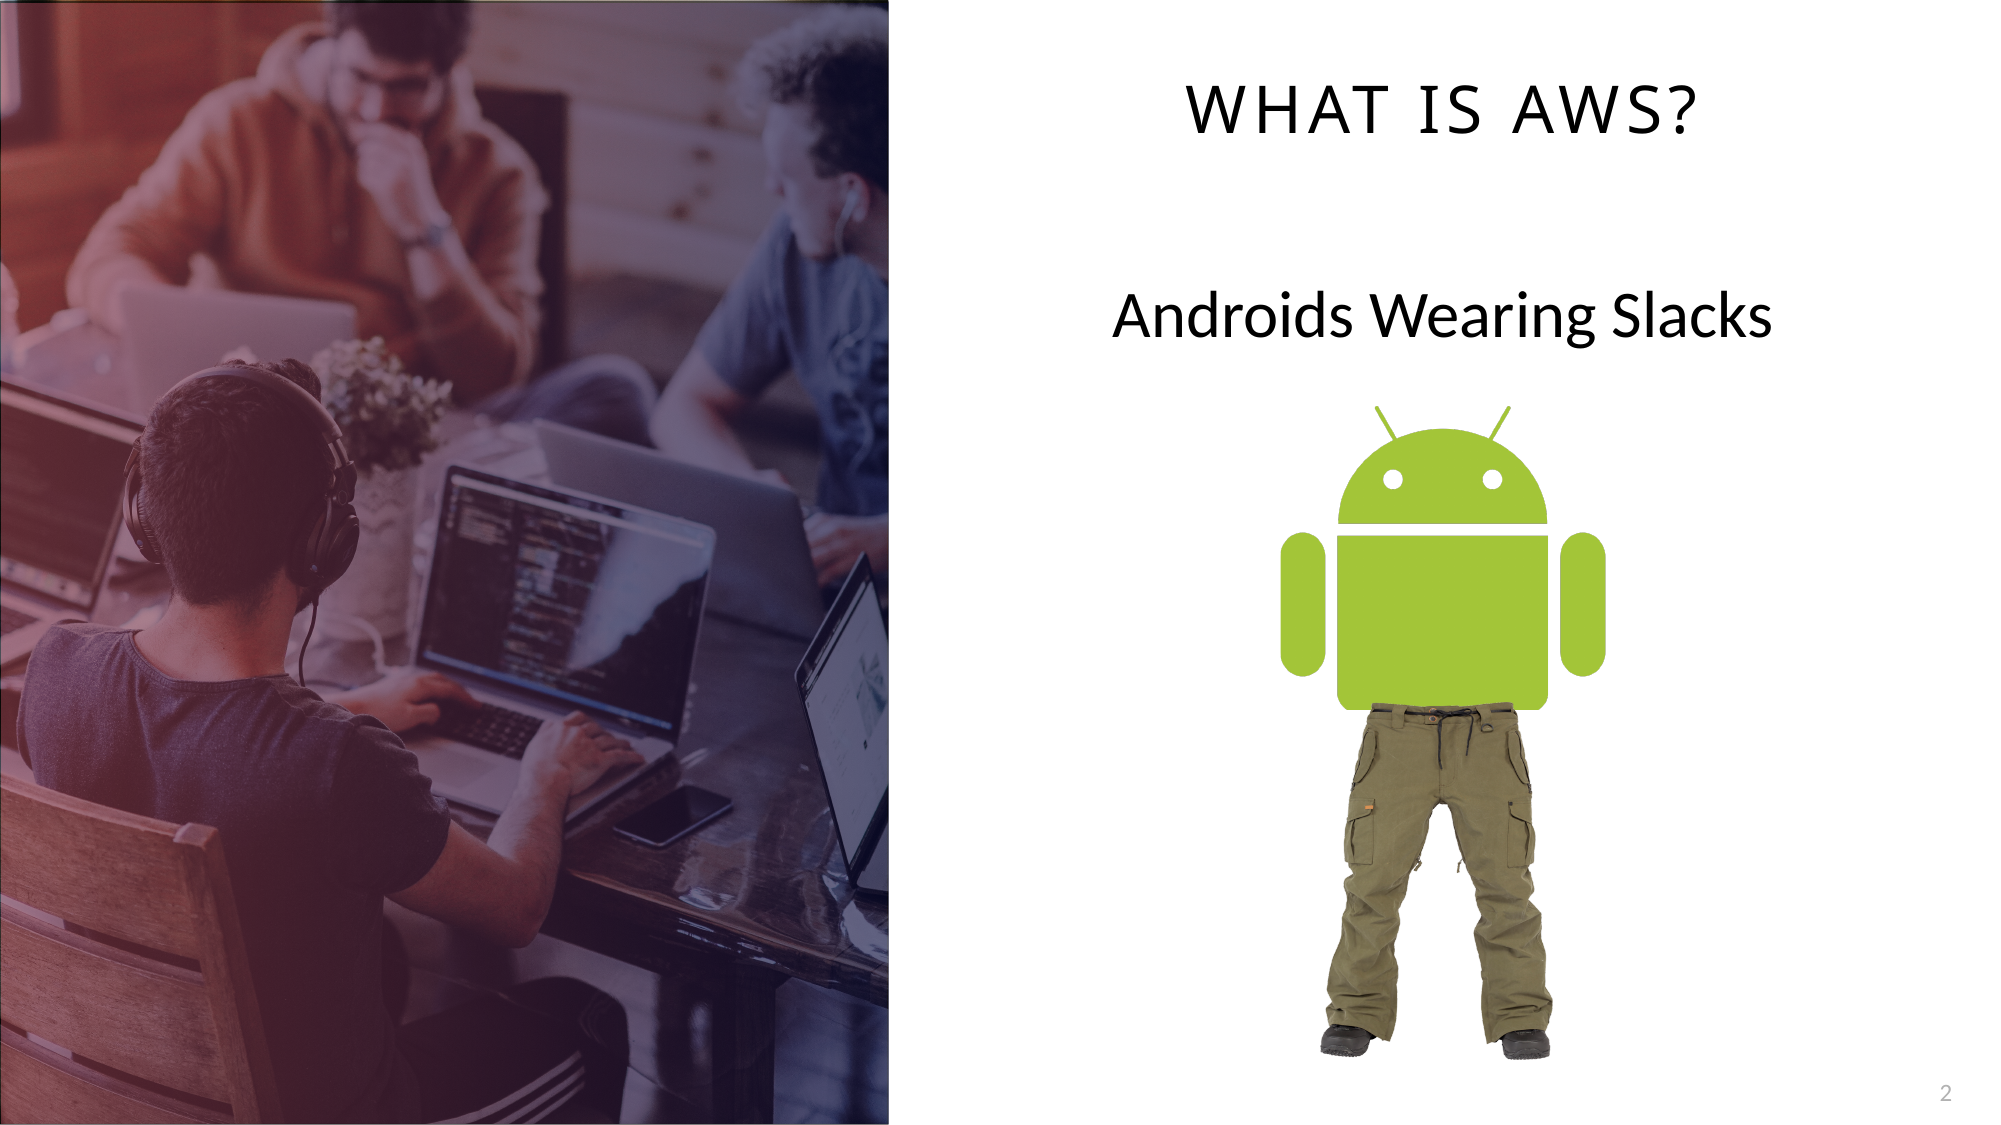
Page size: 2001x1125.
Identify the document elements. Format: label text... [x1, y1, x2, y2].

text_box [1280, 406, 1607, 1060]
picture [0, 0, 889, 1125]
slide_number 2 [1894, 1061, 1968, 1121]
title WHAT IS AWS? [946, 59, 1938, 154]
text_box Androids Wearing Slacks [1097, 263, 1790, 998]
